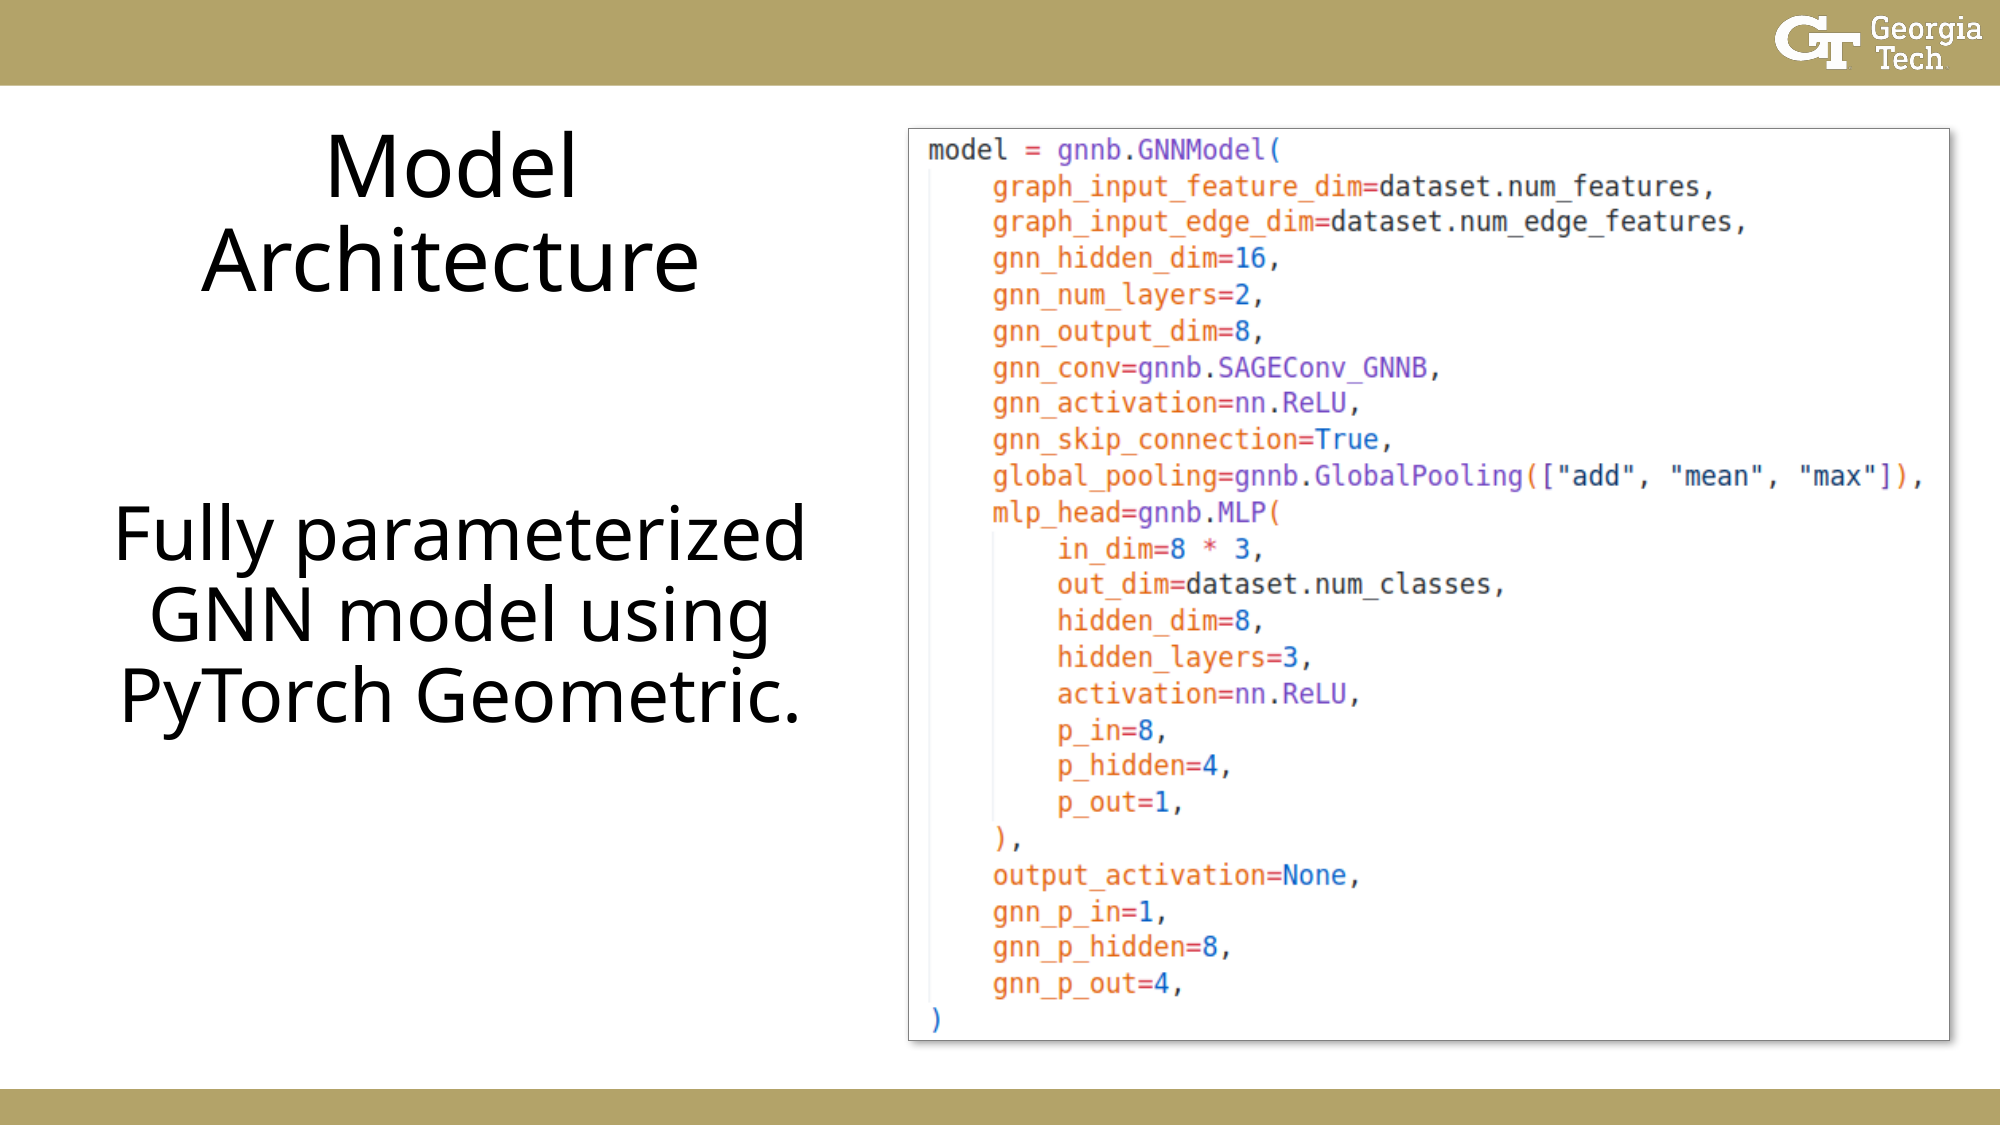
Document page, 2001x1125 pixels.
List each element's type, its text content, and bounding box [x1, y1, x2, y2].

list Fully parameterized GNN model using PyTorch Geometric. [68, 363, 854, 871]
title Model Architecture [50, 114, 854, 319]
picture [1757, 0, 2000, 86]
picture [908, 128, 1950, 1041]
